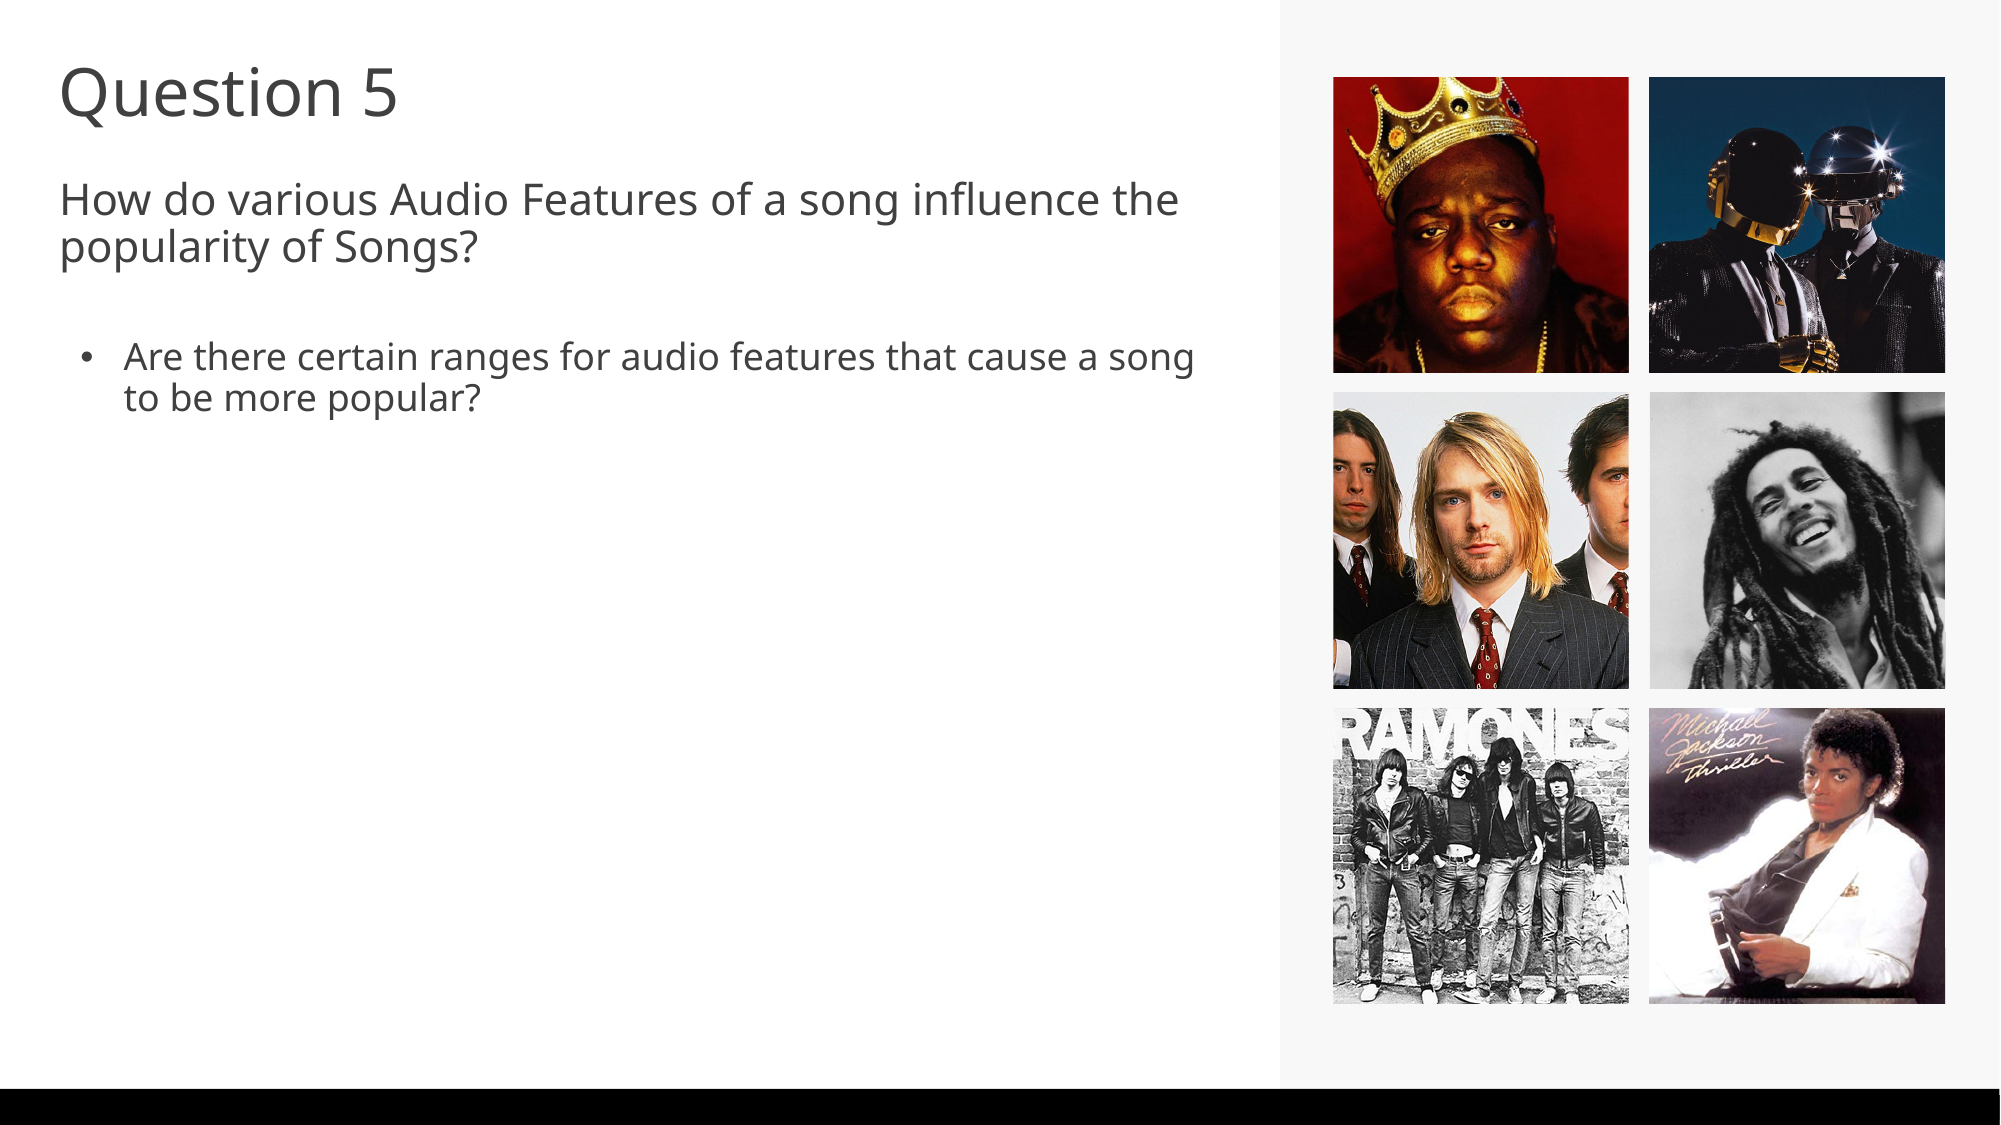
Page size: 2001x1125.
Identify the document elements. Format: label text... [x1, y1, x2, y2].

picture [1333, 77, 1629, 373]
picture [1333, 392, 1629, 689]
picture [1333, 708, 1629, 1004]
picture [1649, 392, 1945, 689]
list How do various Audio Features of a song influence the popularity of Songs? [59, 177, 1207, 410]
picture [1649, 77, 1945, 373]
list Are there certain ranges for audio features that cause a song to be more popular? [80, 338, 1228, 774]
picture [1649, 708, 1945, 1004]
title Question 5 [59, 59, 1207, 148]
text_box [0, 1088, 2000, 1125]
